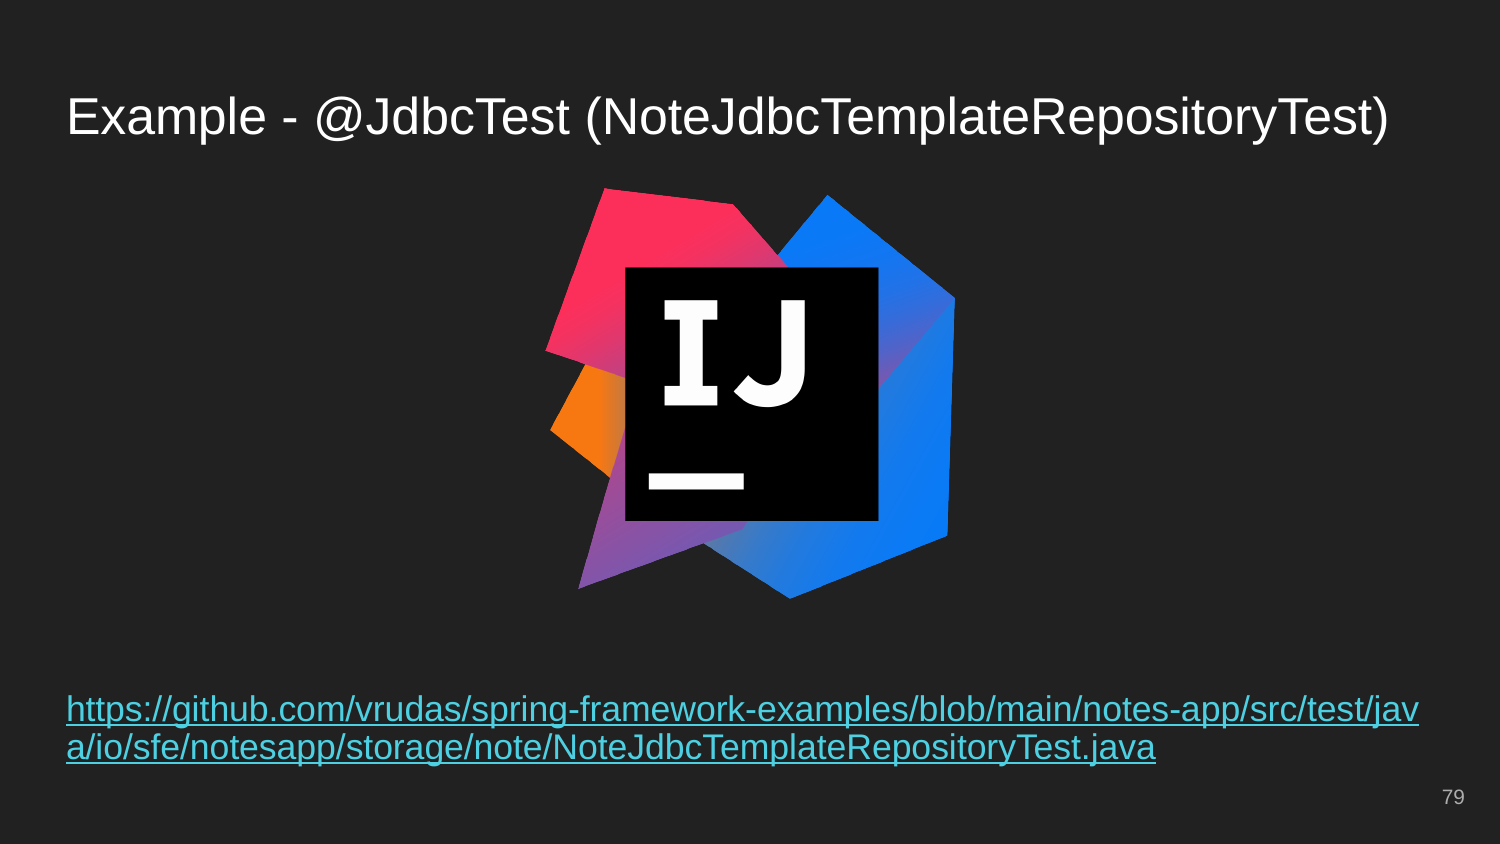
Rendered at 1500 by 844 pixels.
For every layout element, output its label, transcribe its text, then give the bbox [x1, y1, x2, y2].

list https://github.com/vrudas/spring-framework-examples/blob/main/notes-app/src/test/java/io/sfe/notesapp/storage/note/NoteJdbcTemplateRepositoryTest.java [51, 189, 1449, 750]
title Example - @JdbcTest (NoteJdbcTemplateRepositoryTest) [51, 72, 1449, 167]
picture [544, 188, 956, 599]
slide_number ‹#› [1389, 764, 1480, 830]
